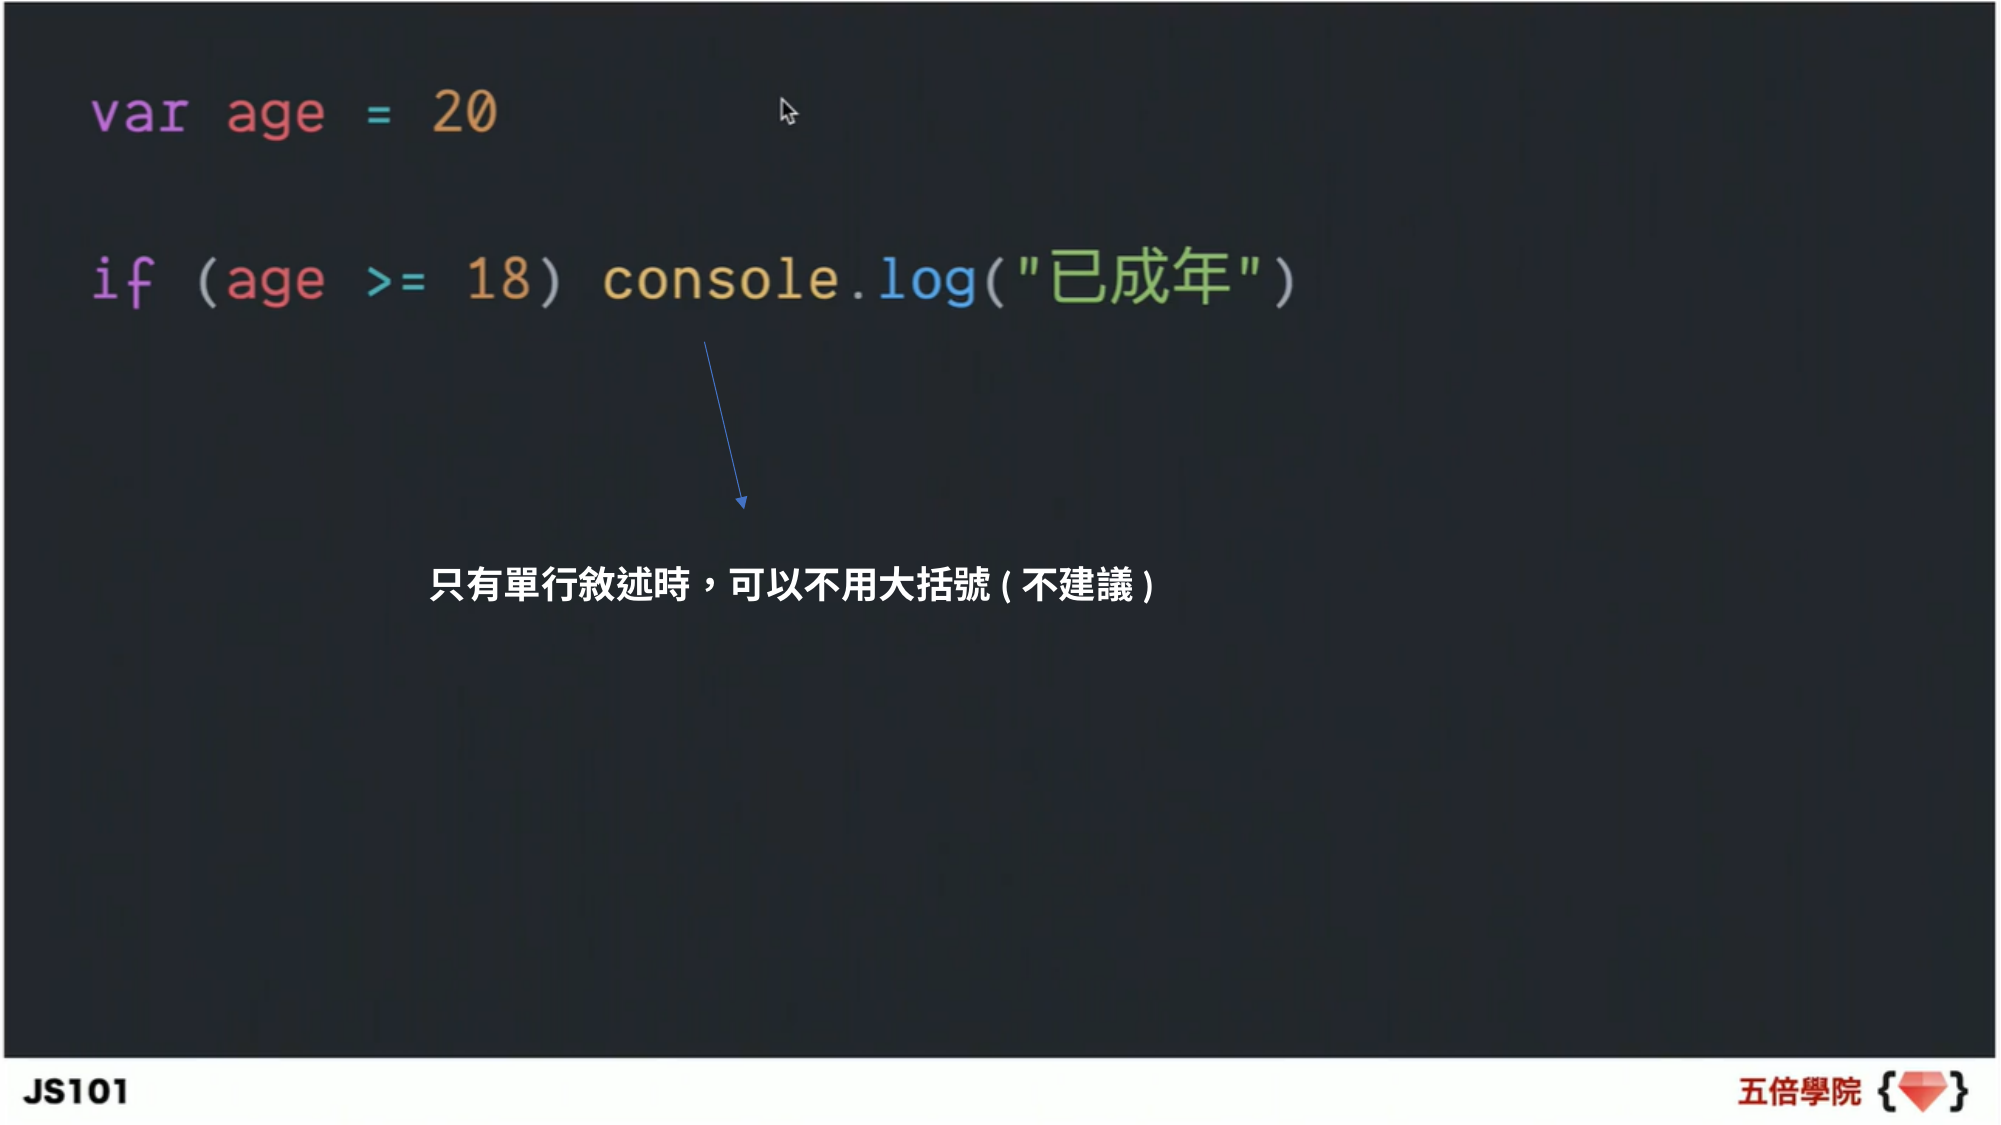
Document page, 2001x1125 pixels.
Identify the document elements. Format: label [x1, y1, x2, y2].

text_box [704, 341, 745, 510]
picture [0, 0, 2000, 1125]
